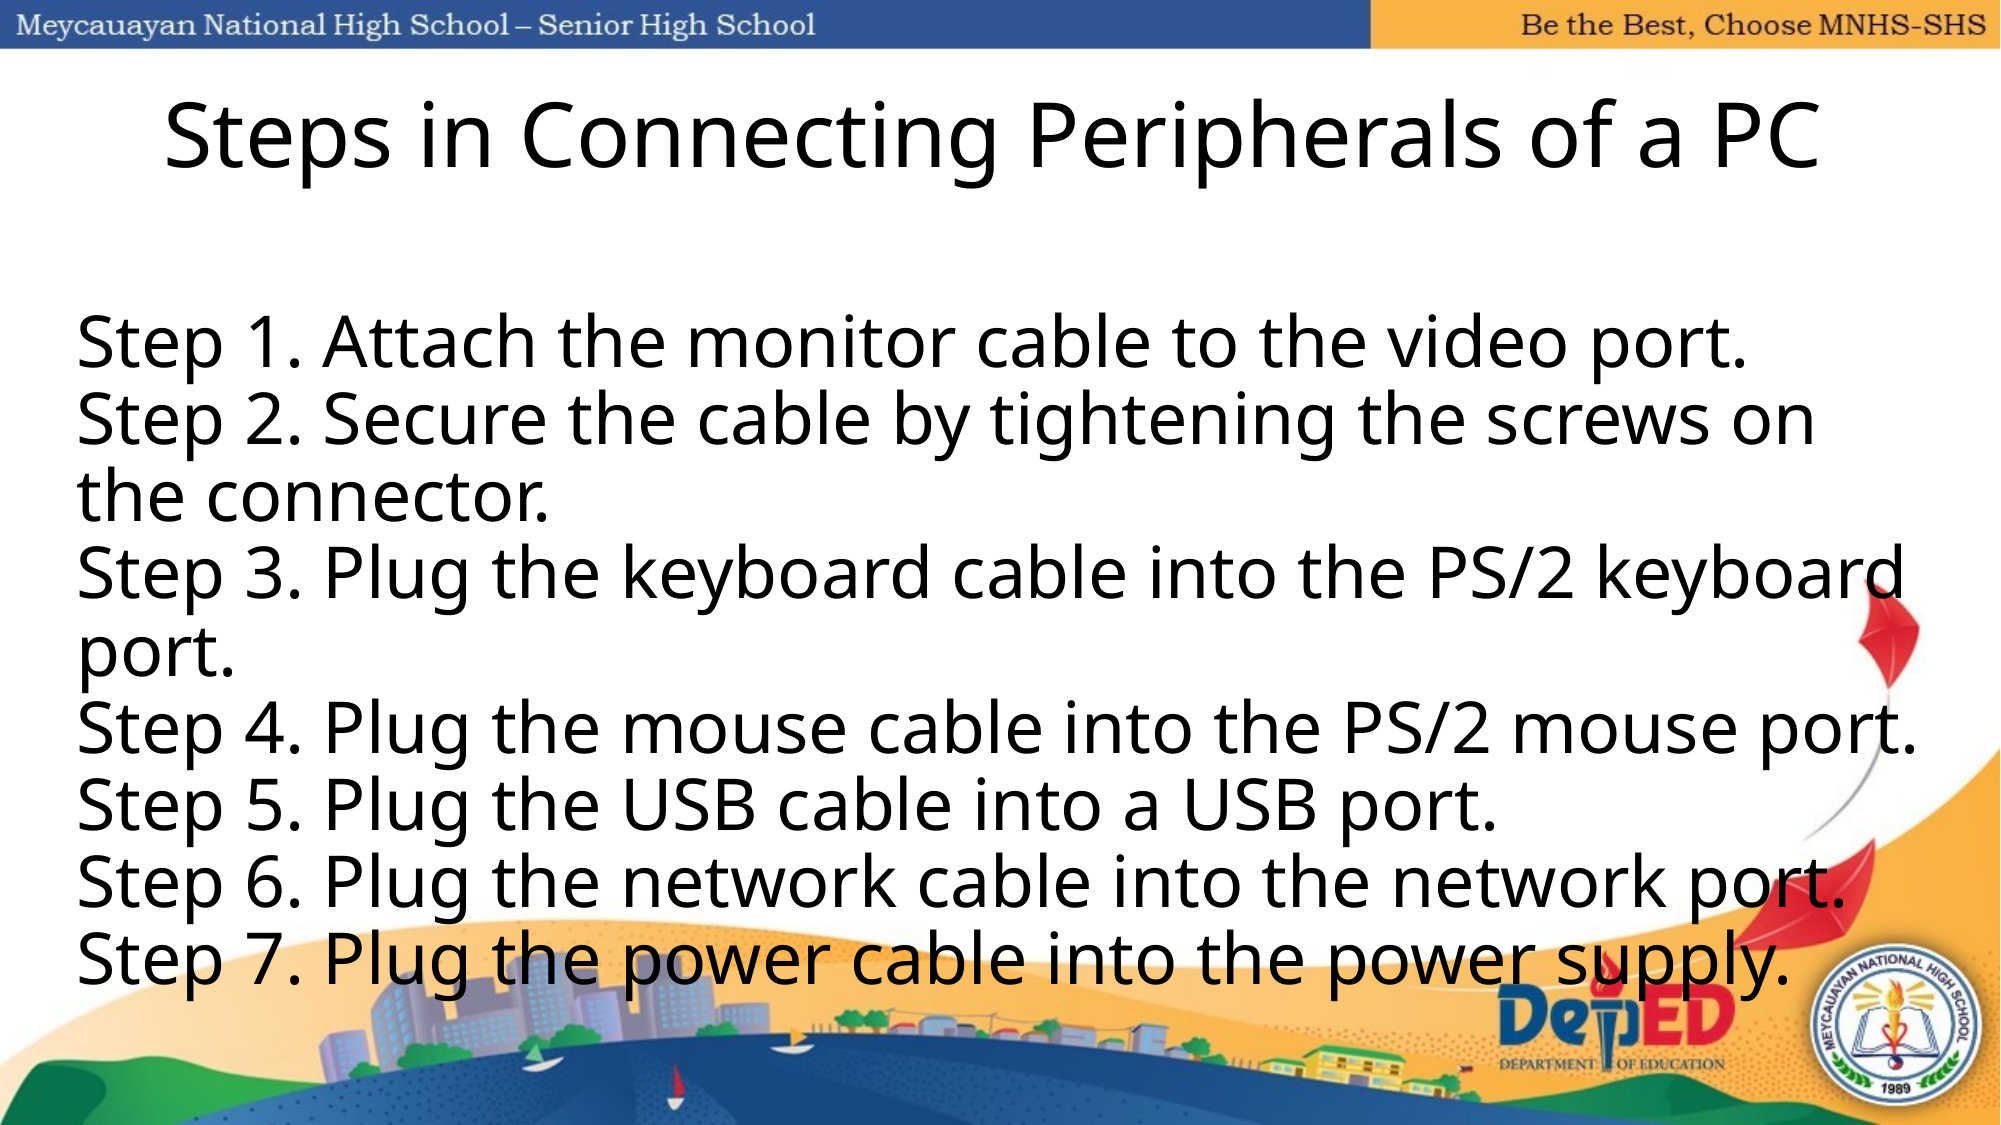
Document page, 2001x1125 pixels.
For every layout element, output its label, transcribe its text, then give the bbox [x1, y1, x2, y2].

text_box Step 1. Attach the monitor cable to the video port. Step 2. Secure the cable by tightening the screws on the connector. Step 3. Plug the keyboard cable into the PS/2 keyboard port. Step 4. Plug the mouse cable into the PS/2 mouse port. Step 5. Plug the USB cable into a USB port. Step 6. Plug the network cable into the network port. Step 7. Plug the power cable into the power supply. [61, 243, 1940, 1063]
title Steps in Connecting Peripherals of a PC [130, 77, 1856, 199]
picture [0, 0, 2001, 1125]
